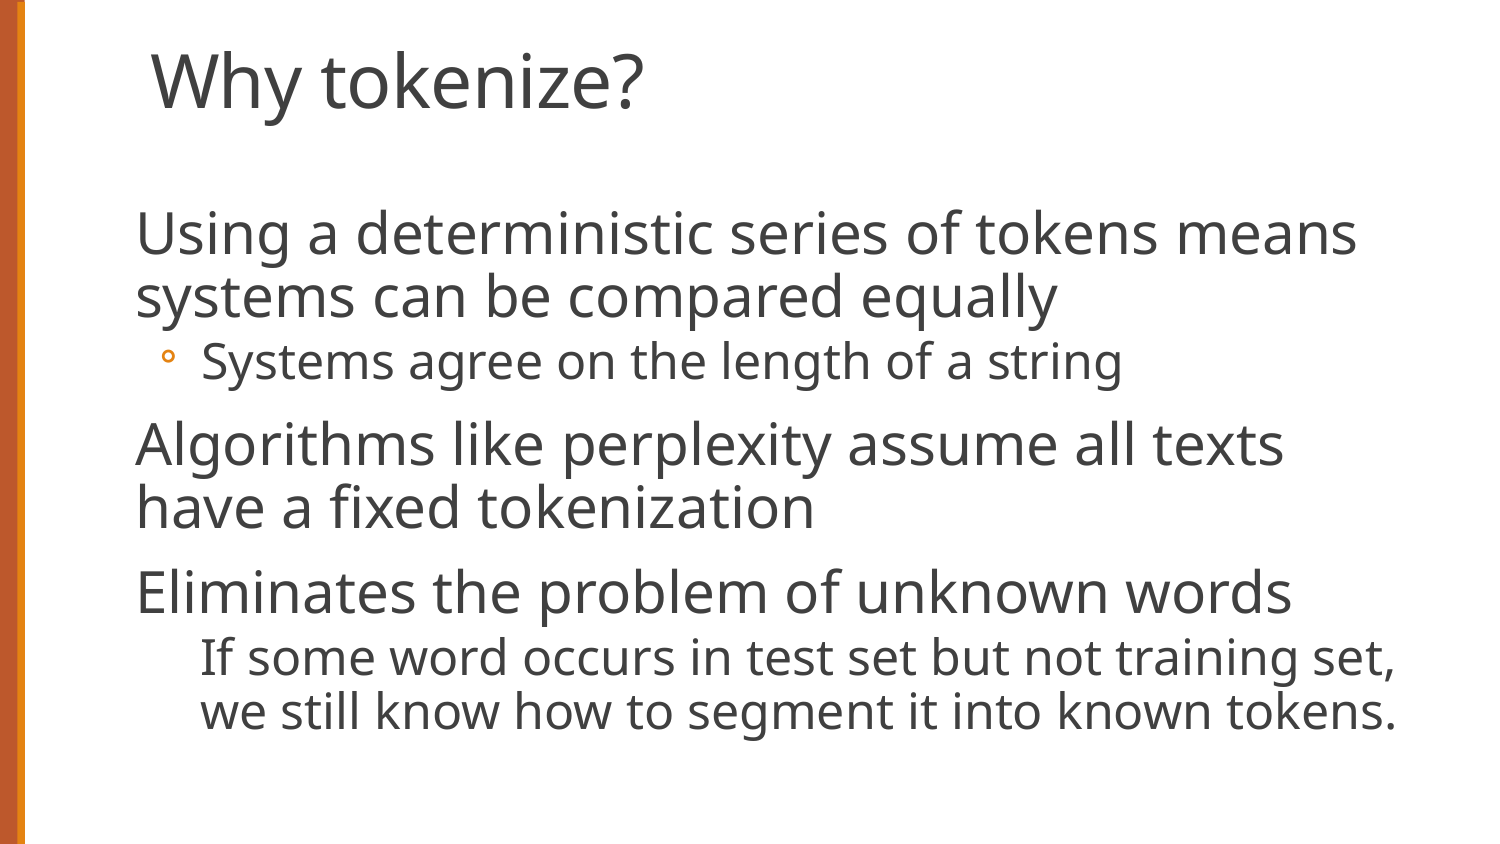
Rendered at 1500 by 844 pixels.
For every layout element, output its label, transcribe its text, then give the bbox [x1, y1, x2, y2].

list Using a deterministic series of tokens means systems can be compared equally Systems agree on the length of a string Algorithms like perplexity assume all texts have a fixed tokenization Eliminates the problem of unknown words If some word occurs in test set but not training set, we still know how to segment it into known tokens. [135, 196, 1413, 797]
title Why tokenize? [135, 19, 1373, 132]
